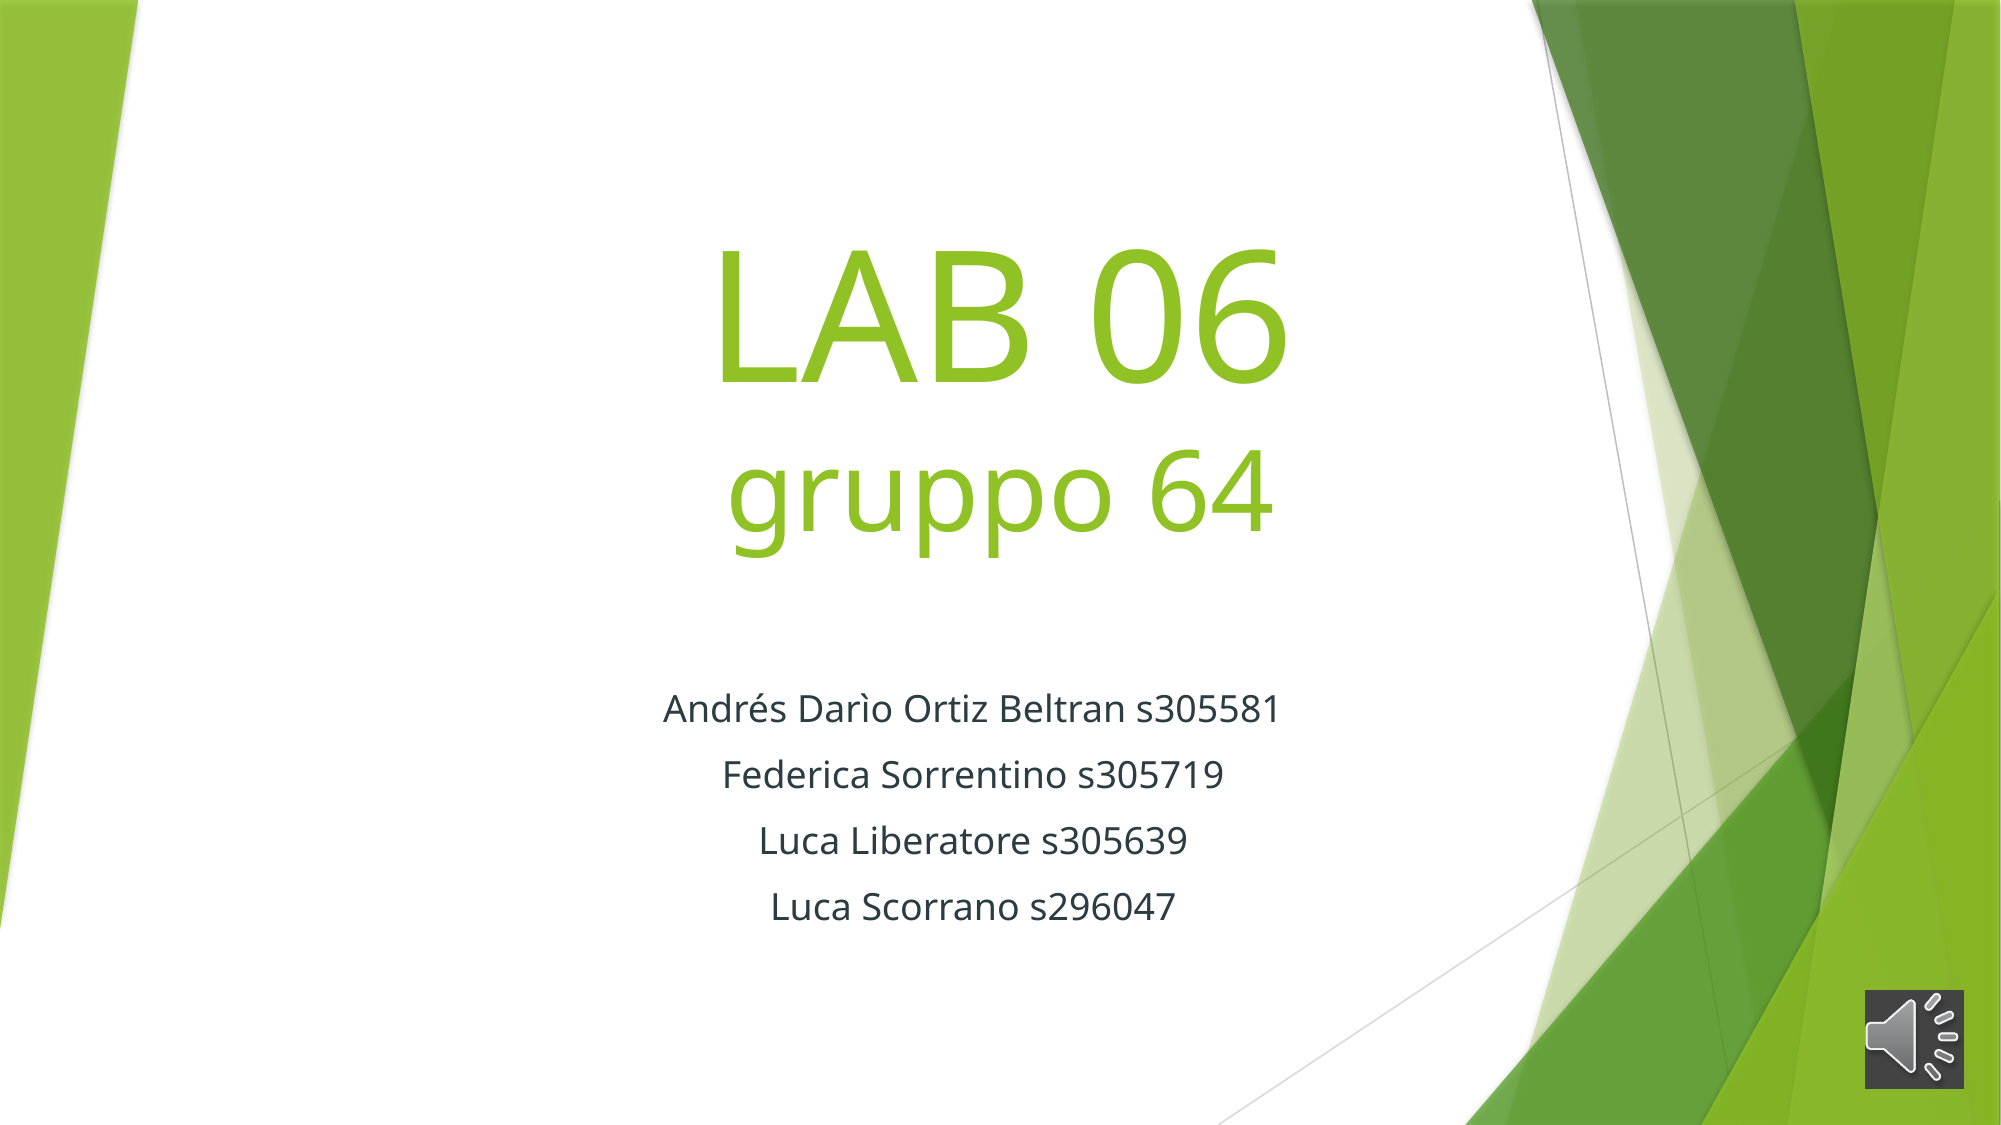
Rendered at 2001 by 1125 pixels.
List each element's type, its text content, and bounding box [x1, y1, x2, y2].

picture [1864, 989, 1966, 1091]
subtitle Andrés Darìo Ortiz Beltran s305581 Federica Sorrentino s305719 Luca Liberatore s305639 Luca Scorrano s296047 [559, 677, 1388, 971]
title LAB 06 gruppo 64 [511, 160, 1489, 593]
